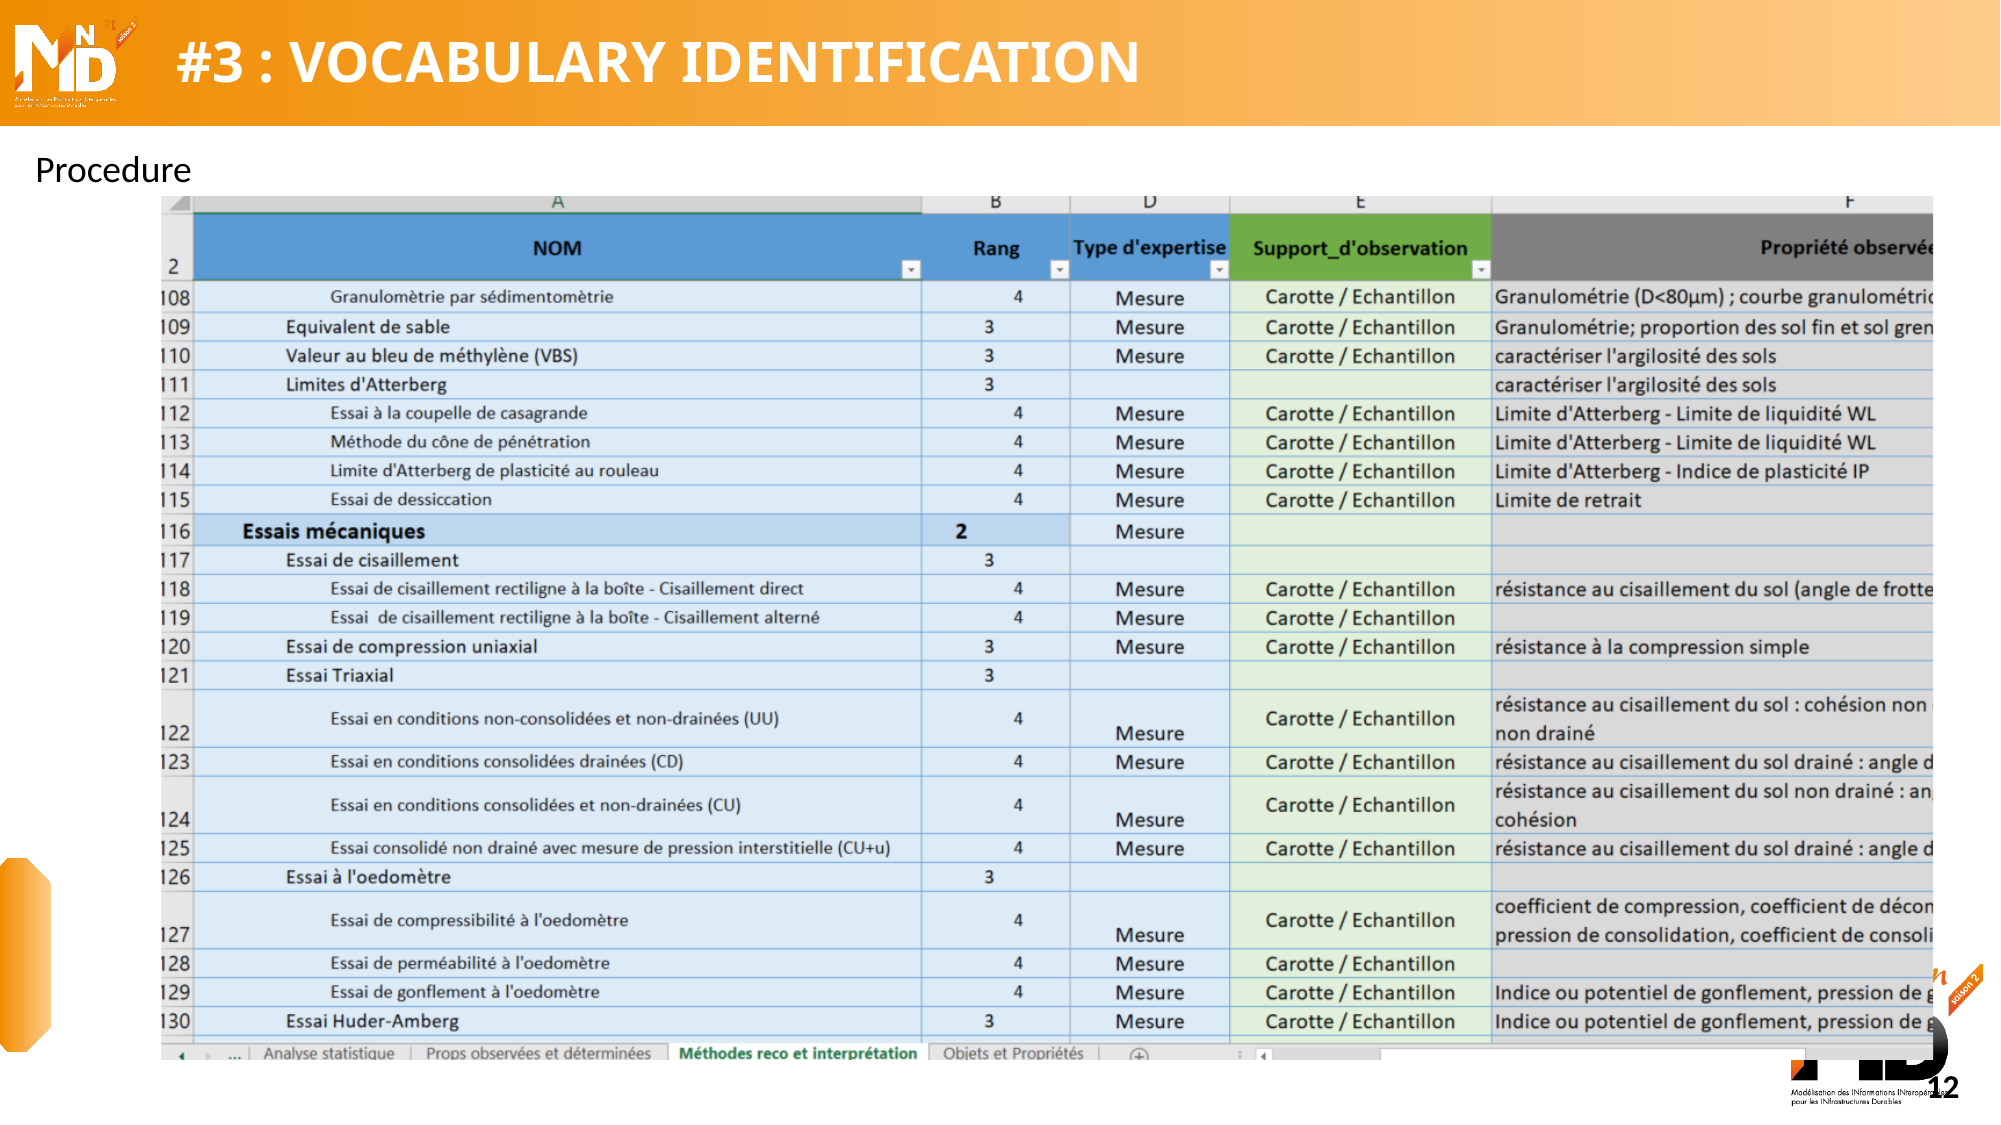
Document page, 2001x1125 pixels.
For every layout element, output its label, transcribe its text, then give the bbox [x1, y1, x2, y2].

text_box 12 [1837, 1057, 1975, 1110]
picture [161, 196, 1983, 1106]
picture [15, 16, 138, 108]
text_box Procedure [20, 137, 208, 198]
title #3 : Vocabulary identification [161, 19, 1839, 102]
